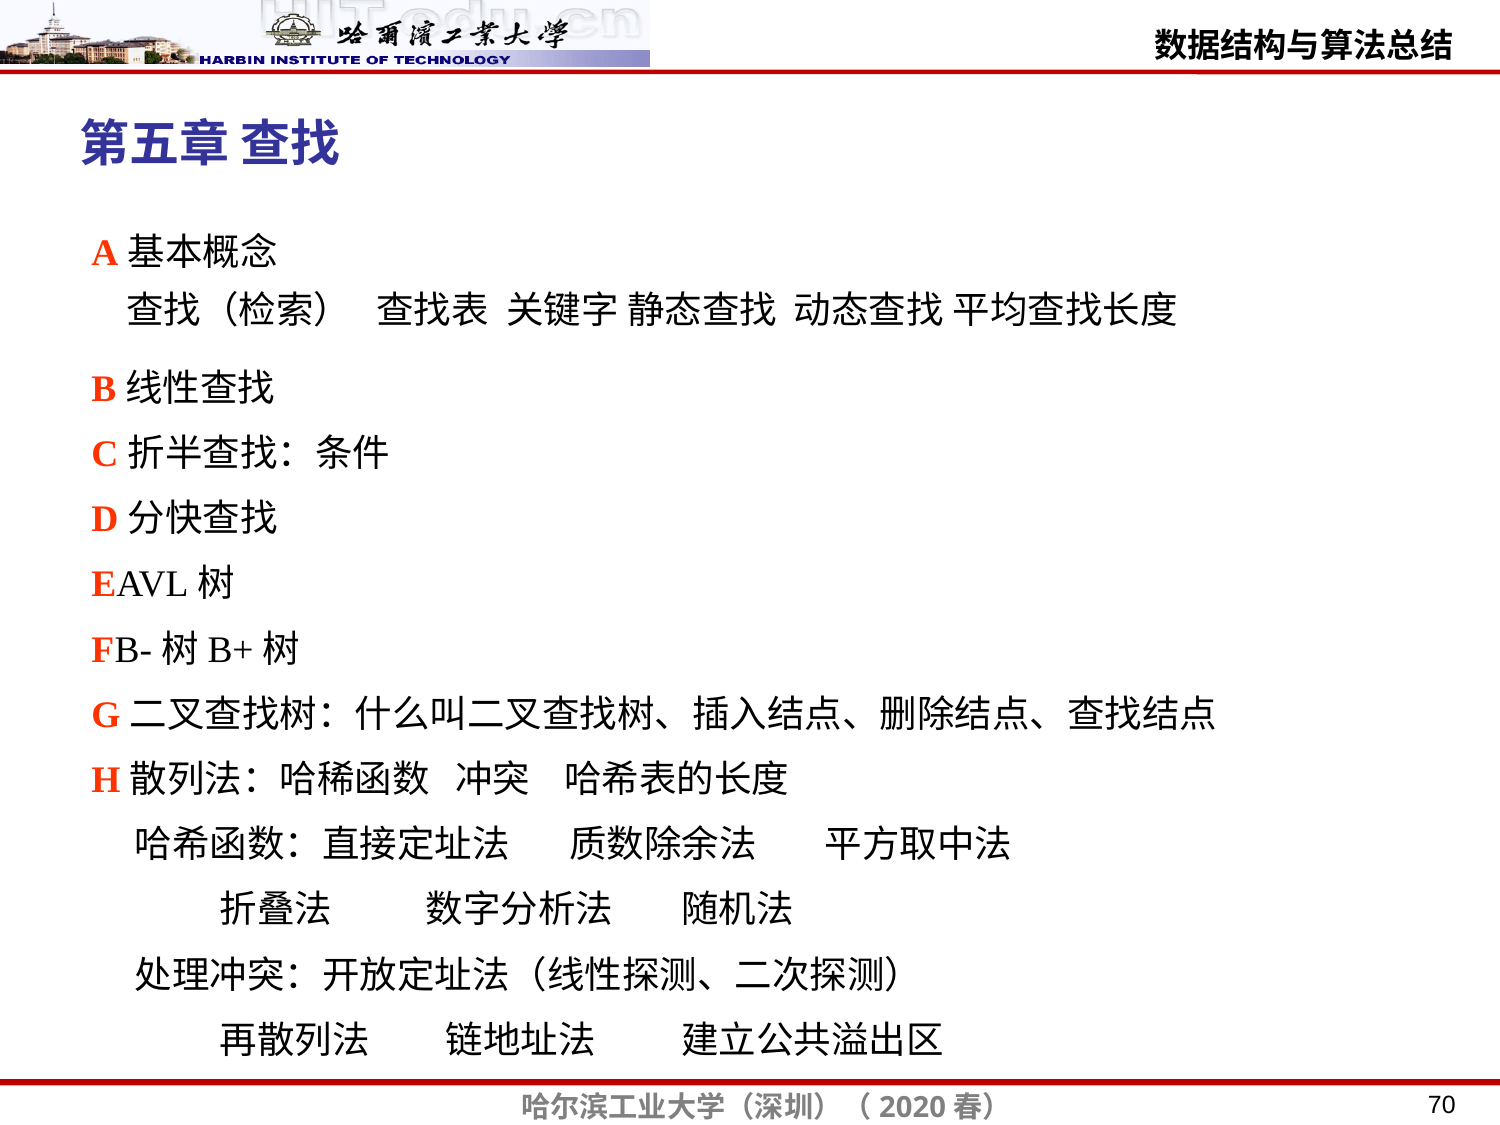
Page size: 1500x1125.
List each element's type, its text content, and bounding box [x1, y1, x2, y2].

text_box 第五章 查找 [64, 104, 884, 179]
text_box B线性查找 C折半查找：条件 D分快查找 EAVL树 FB-树B+树 G二叉查找树：什么叫二叉查找树、插入结点、删除结点、查找结点 H散列法：哈稀函数 冲突 哈希表的长度 哈希函数：直接定址法 质数除余法 平方取中法 折叠法 数字分析法 随机法 处理冲突：开放定址法（线性探测、二次探测） 再散列法 链地址法 建立公共溢出区 [76, 339, 1329, 1069]
text_box A基本概念 查找（检索） 查找表 关键字 静态查找 动态查找 平均查找长度 [76, 206, 1459, 339]
picture [0, 0, 650, 67]
